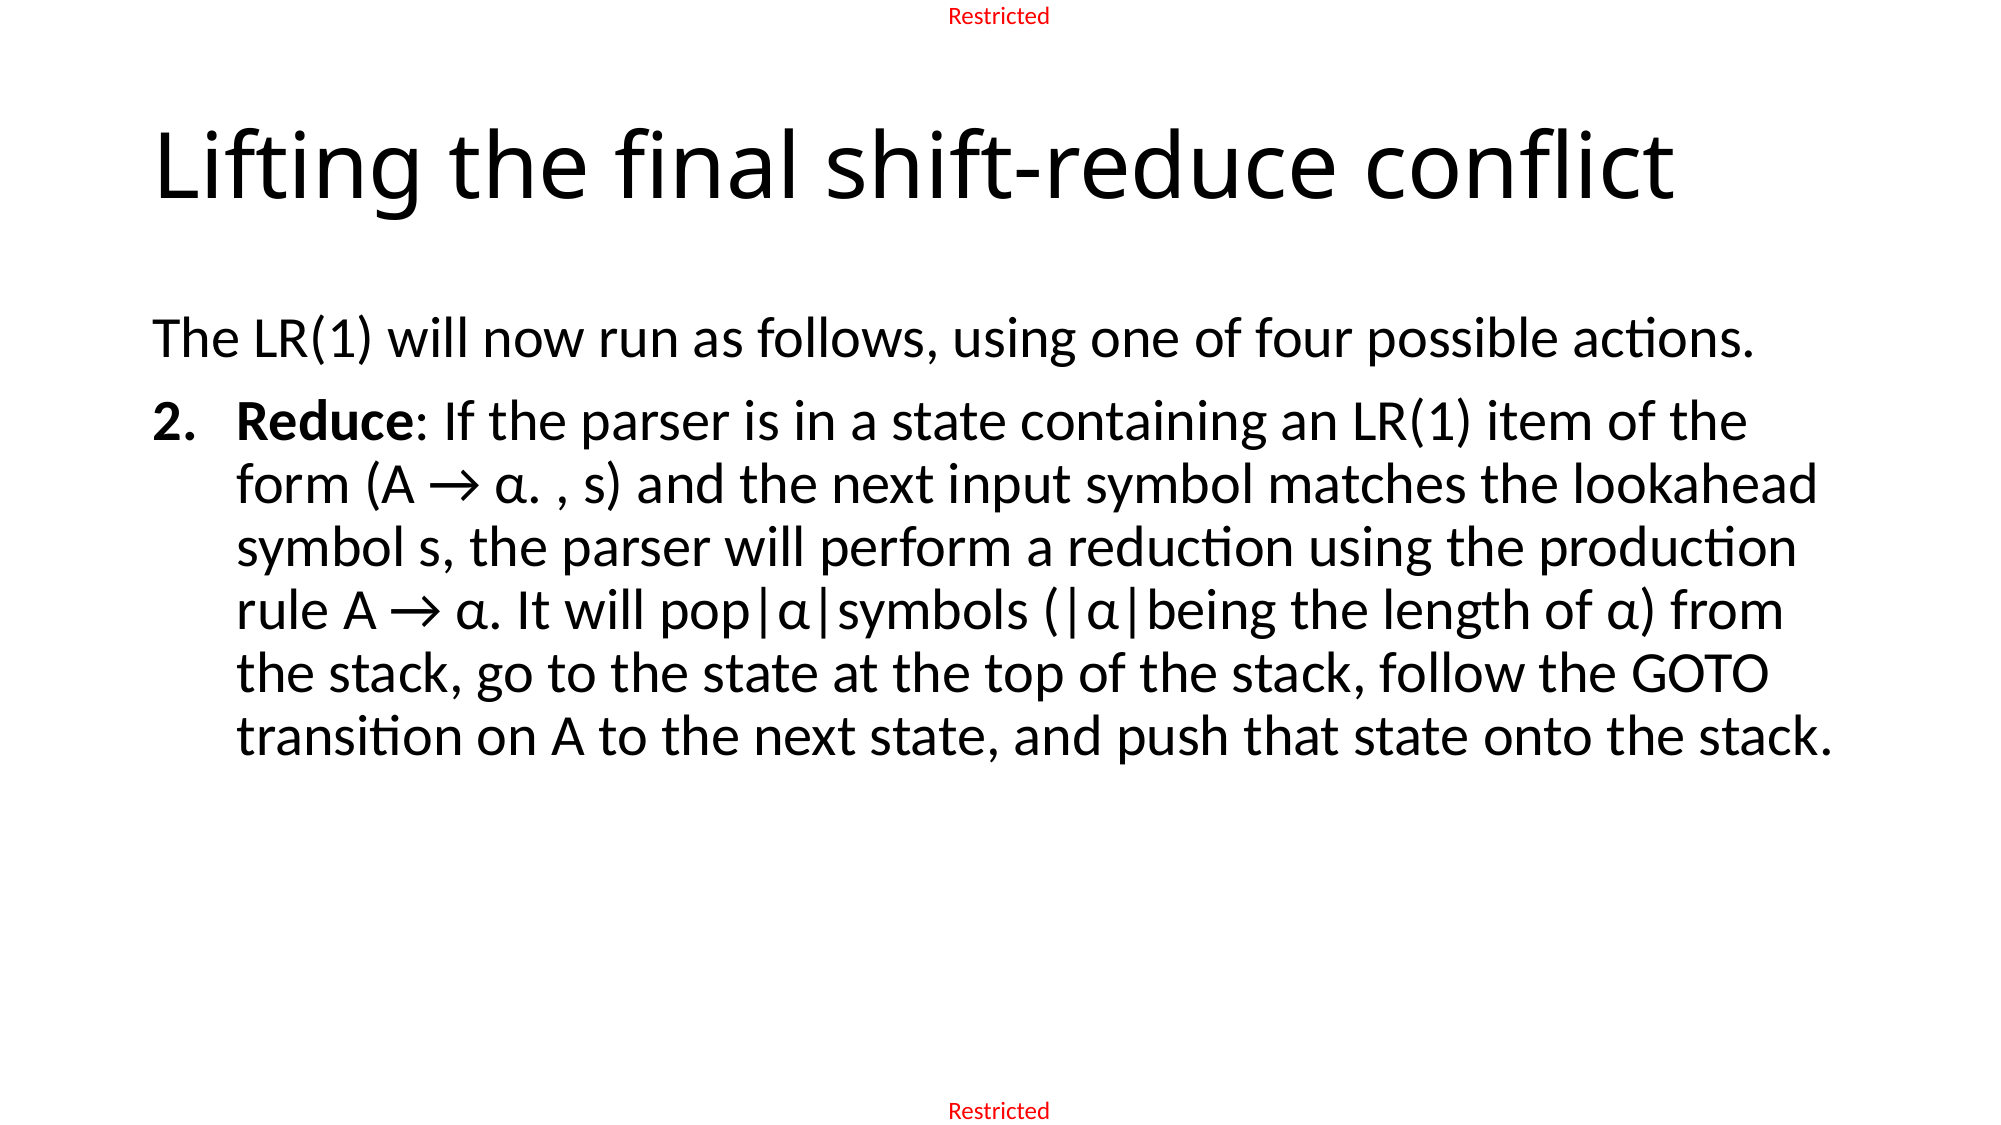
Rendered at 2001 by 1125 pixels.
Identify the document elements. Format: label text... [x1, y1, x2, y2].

list The LR(1) will now run as follows, using one of four possible actions. Reduce: If the parser is in a state containing an LR(1) item of the form (A → α. , s) and the next input symbol matches the lookahead symbol s, the parser will perform a reduction using the production rule A → α. It will pop|α|symbols (|α|being the length of α) from the stack, go to the state at the top of the stack, follow the GOTO transition on A to the next state, and push that state onto the stack. [137, 299, 1863, 1125]
title Lifting the final shift-reduce conflict [137, 59, 1863, 278]
